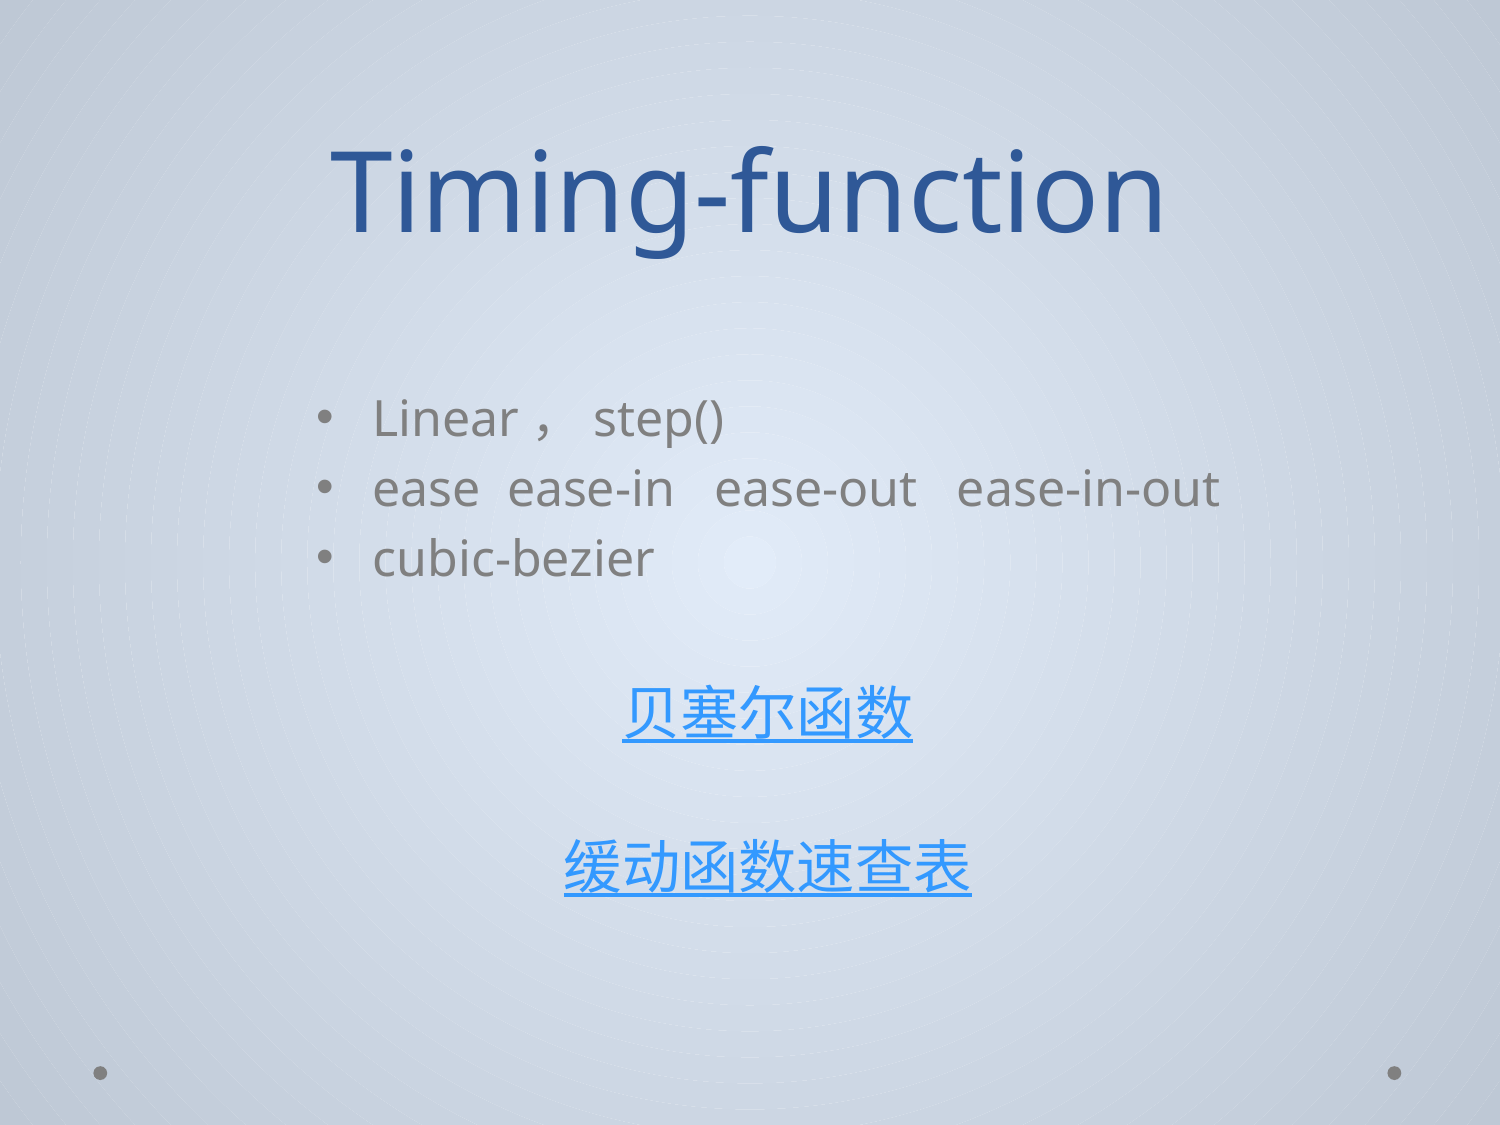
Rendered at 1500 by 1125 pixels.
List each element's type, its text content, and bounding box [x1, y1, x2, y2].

title Timing-function [75, 0, 1425, 263]
list Linear，step() ease ease-in ease-out ease-in-out cubic-bezier [301, 378, 1236, 644]
text_box 贝塞尔函数 缓动函数速查表 [513, 668, 1022, 992]
